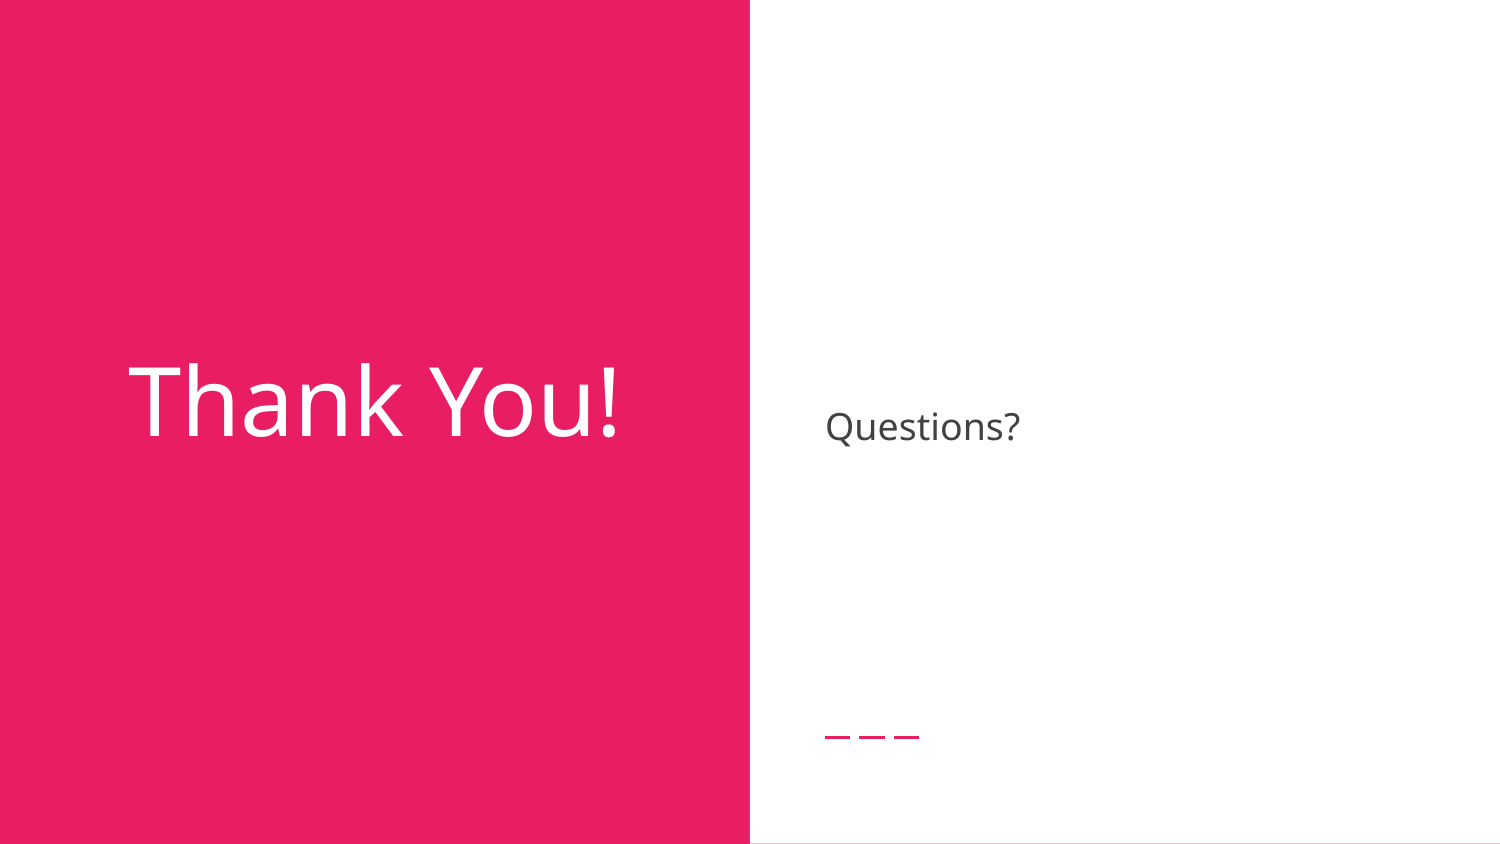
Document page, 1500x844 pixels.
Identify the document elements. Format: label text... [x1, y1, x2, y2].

list Questions? [810, 118, 1440, 725]
title Thank You! [43, 176, 708, 471]
